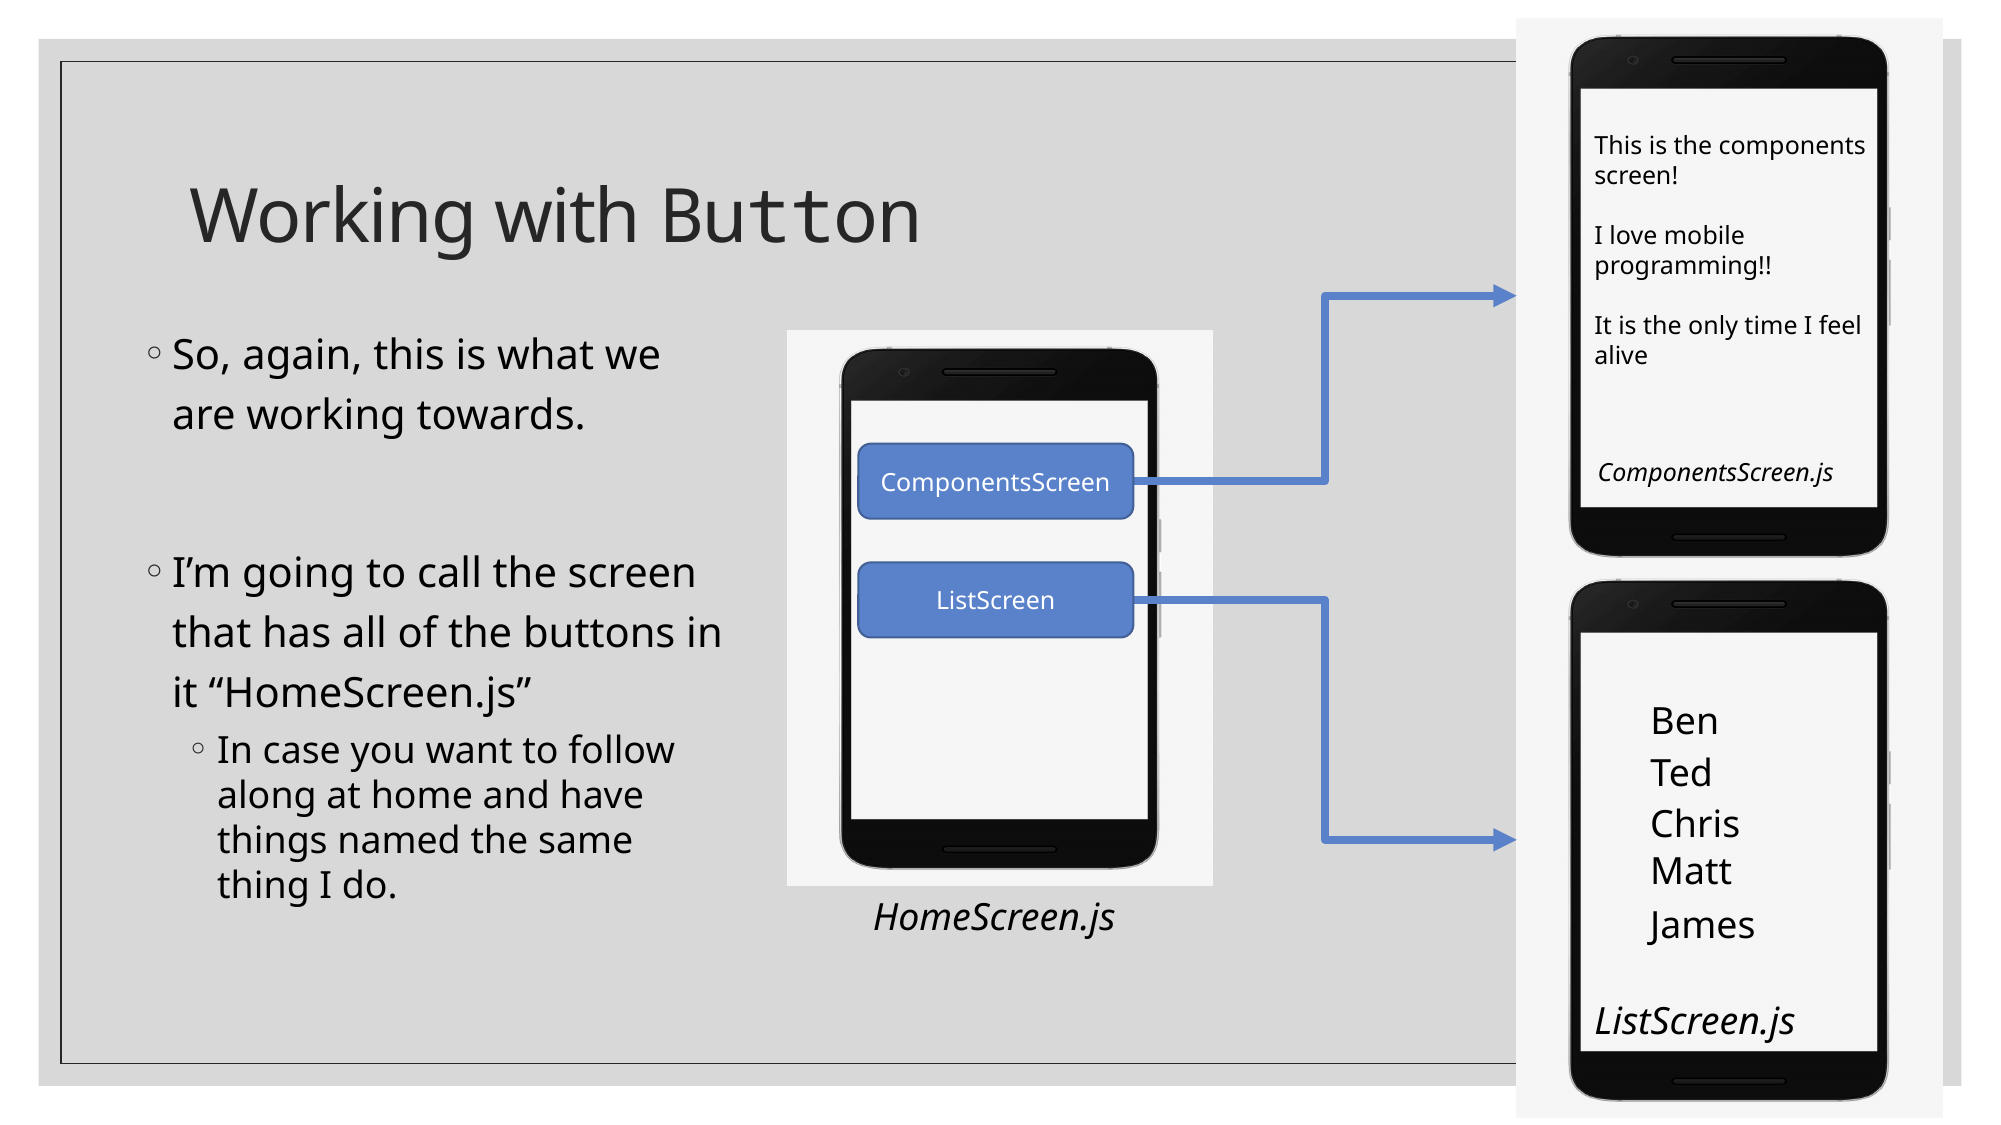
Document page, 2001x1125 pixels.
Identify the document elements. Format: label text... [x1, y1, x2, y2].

list So, again, this is what we are working towards. I’m going to call the screen that has all of the buttons in it “HomeScreen.js” In case you want to follow along at home and have things named the same thing I do. [127, 310, 745, 1020]
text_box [1133, 599, 1517, 840]
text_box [1133, 295, 1517, 482]
text_box HomeScreen.js [858, 891, 1163, 946]
picture [786, 330, 1213, 886]
title Working with Button [174, 105, 1510, 331]
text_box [1516, 18, 1943, 574]
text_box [1516, 580, 1943, 1118]
